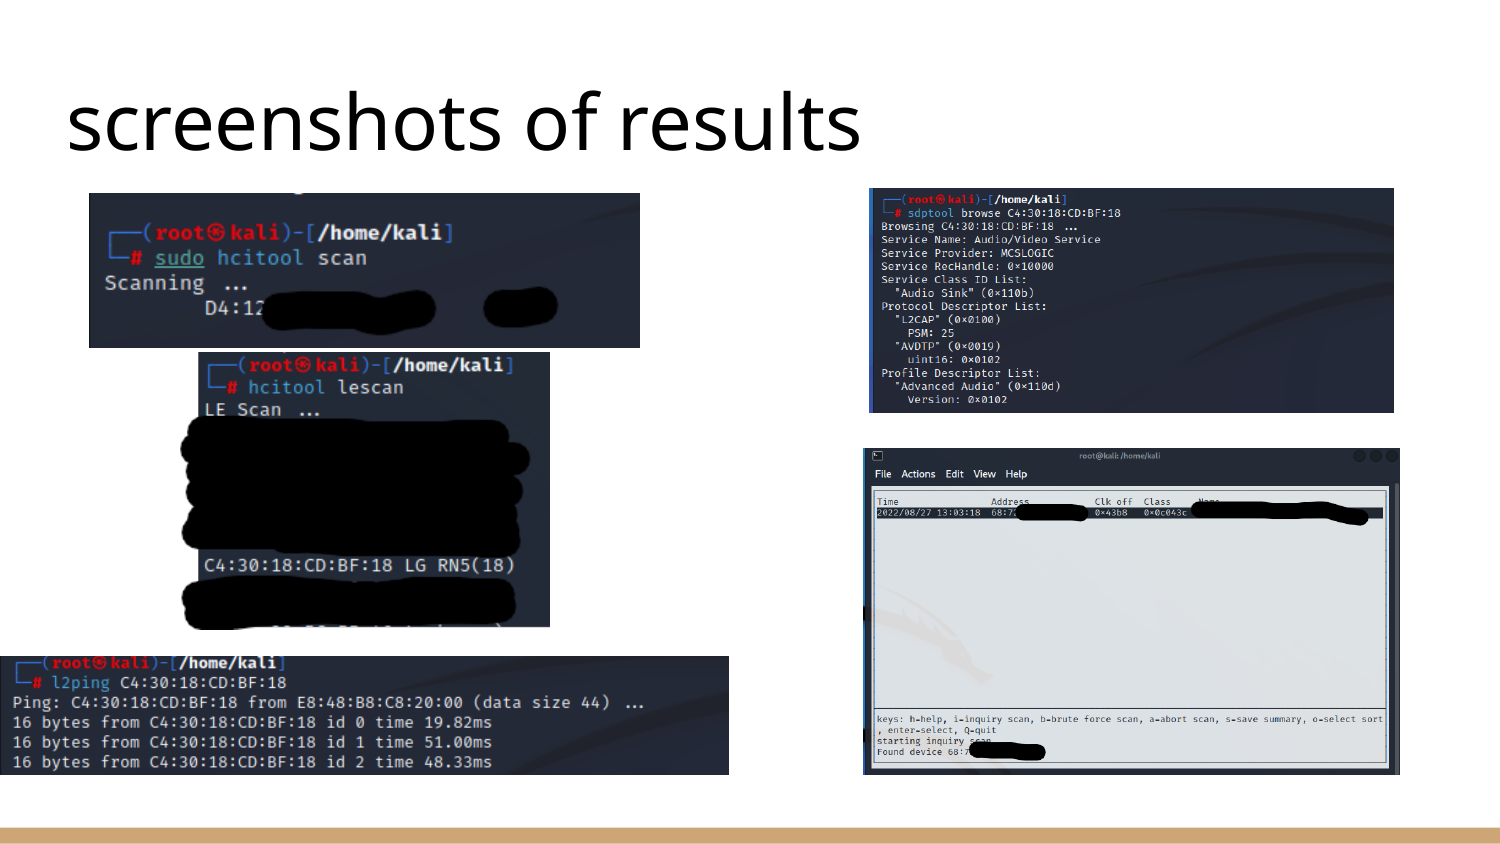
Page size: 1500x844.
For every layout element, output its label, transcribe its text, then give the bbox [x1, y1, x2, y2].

picture [863, 447, 1400, 775]
picture [0, 656, 730, 775]
picture [869, 187, 1394, 413]
picture [89, 193, 640, 349]
picture [179, 352, 550, 631]
title screenshots of results [51, 51, 1449, 189]
